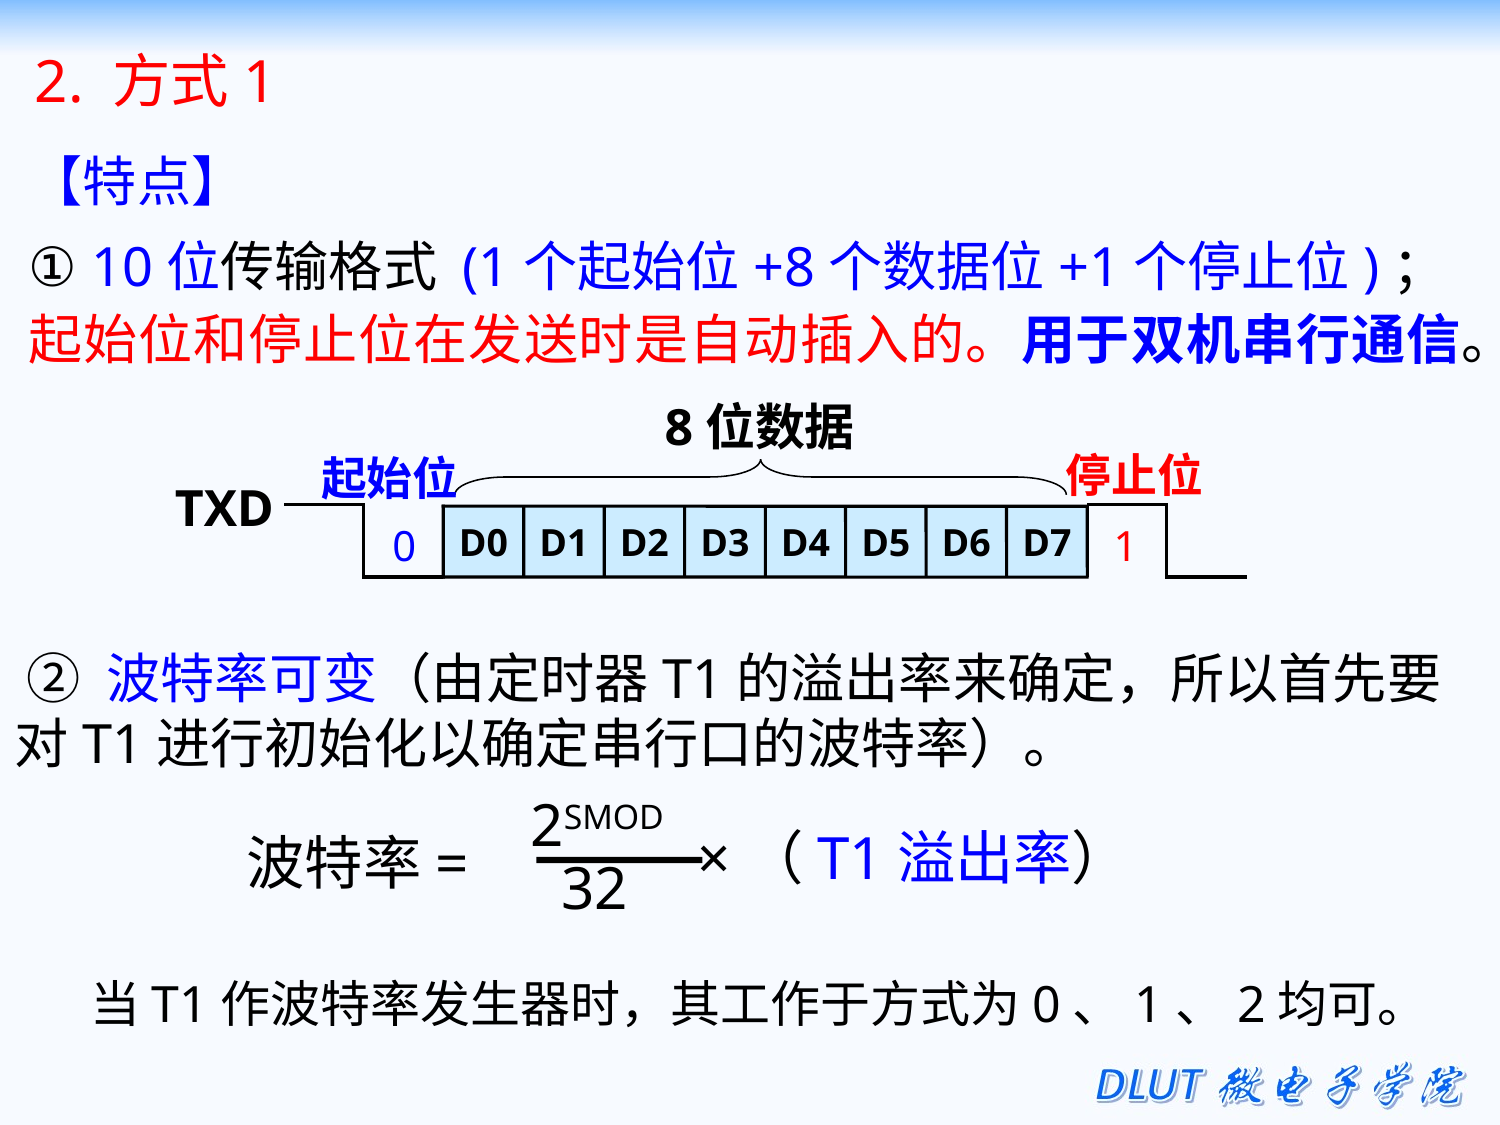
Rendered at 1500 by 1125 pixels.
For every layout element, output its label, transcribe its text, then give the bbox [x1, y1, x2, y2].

text_box 当T1作波特率发生器时，其工作于方式为0、1、2均可。 [75, 934, 1500, 1040]
text_box 2. 方式1 [34, 36, 331, 122]
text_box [243, 789, 1124, 931]
text_box 【特点】 ① 10位传输格式 (1个起始位+8个数据位+1个停止位)； 起始位和停止位在发送时是自动插入的。用于双机串行通信。 [13, 136, 1477, 400]
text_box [155, 388, 1247, 578]
picture [0, 0, 1500, 1125]
text_box ② 波特率可变（由定时器T1的溢出率来确定，所以首先要对T1进行初始化以确定串行口的波特率）。 [0, 637, 1492, 782]
